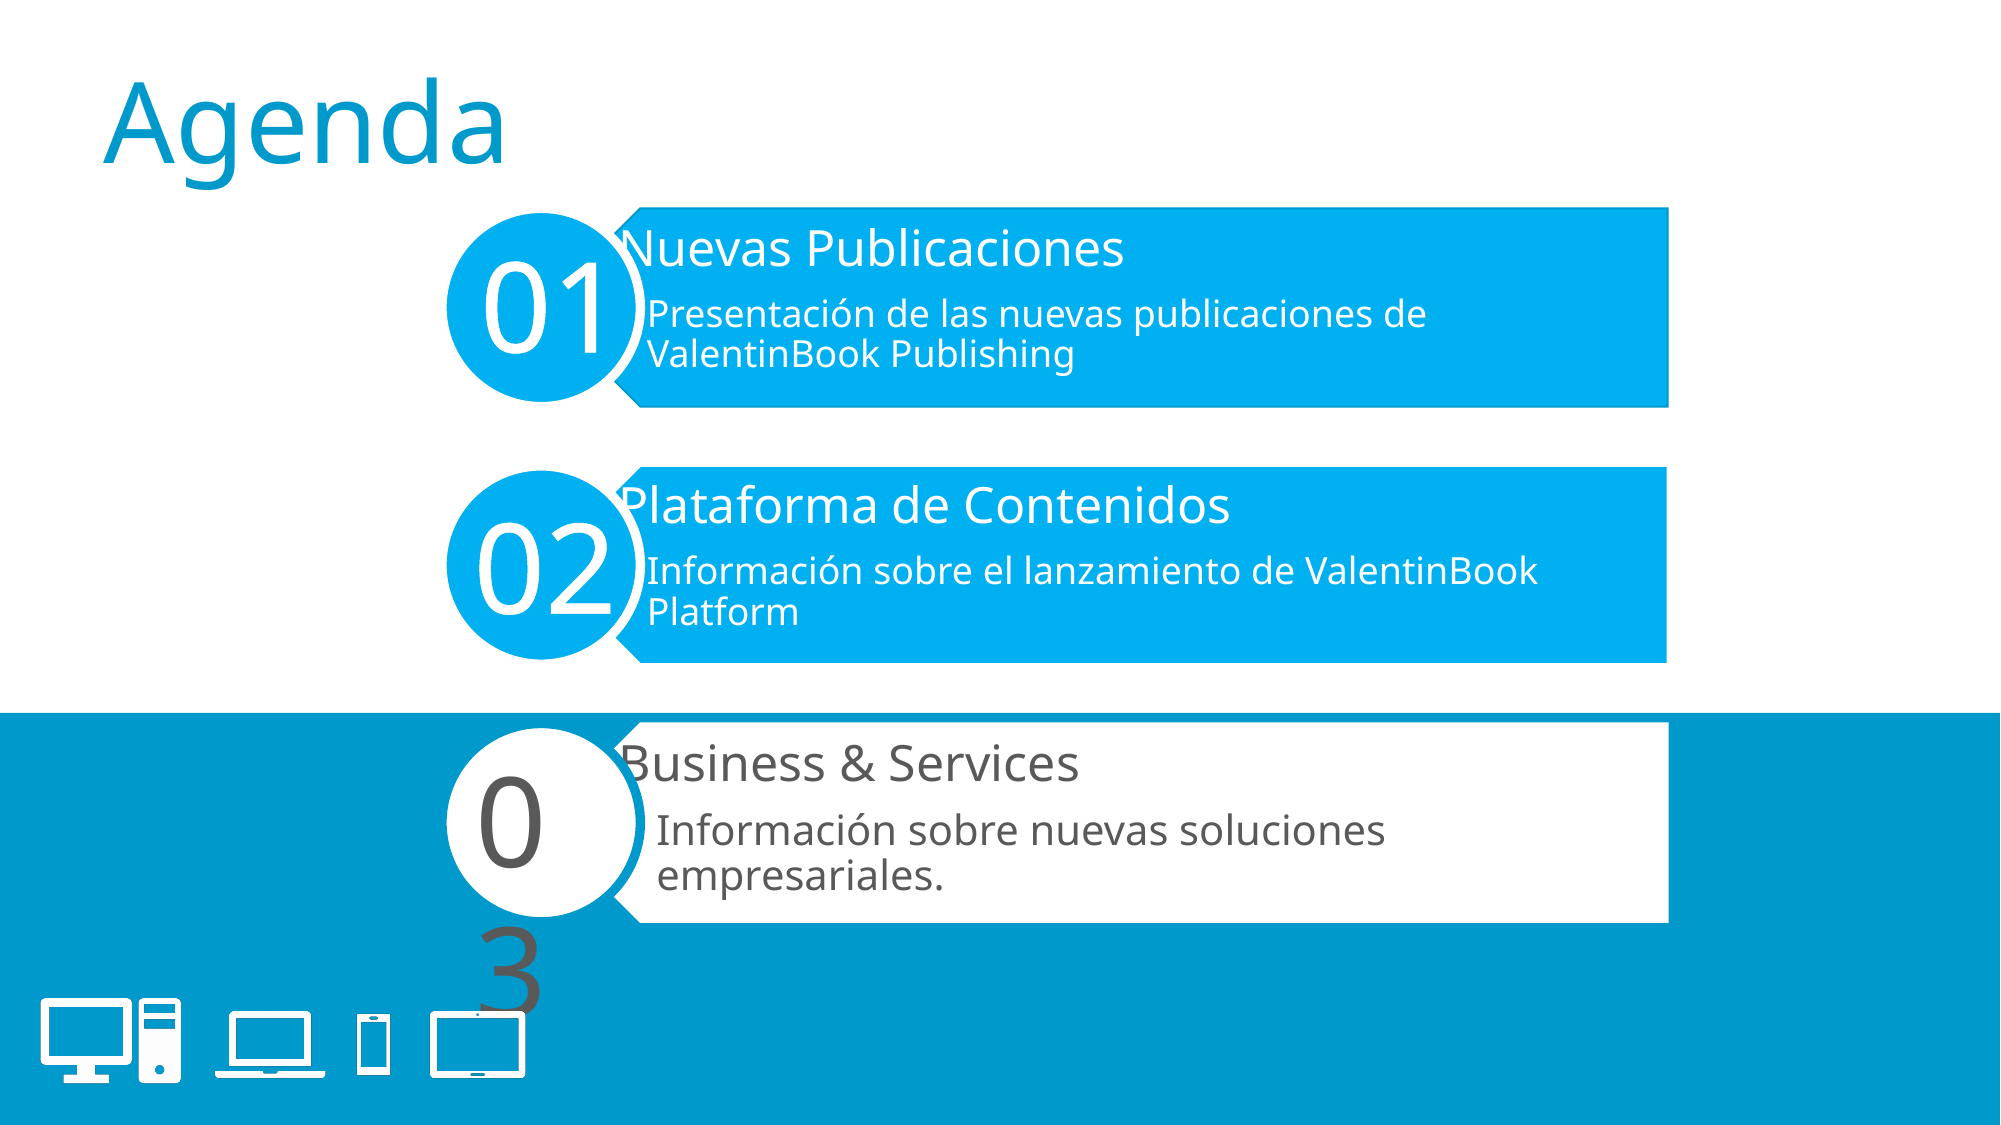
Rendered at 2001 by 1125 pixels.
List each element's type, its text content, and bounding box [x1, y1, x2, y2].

picture [430, 987, 535, 1078]
title Agenda [88, 18, 1546, 236]
picture [139, 999, 180, 1083]
text_box 03 [460, 922, 633, 1051]
picture [358, 1015, 390, 1075]
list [207, 208, 1902, 922]
text_box [0, 712, 2000, 1125]
picture [41, 999, 131, 1083]
picture [230, 1012, 311, 1066]
picture [215, 1072, 325, 1078]
